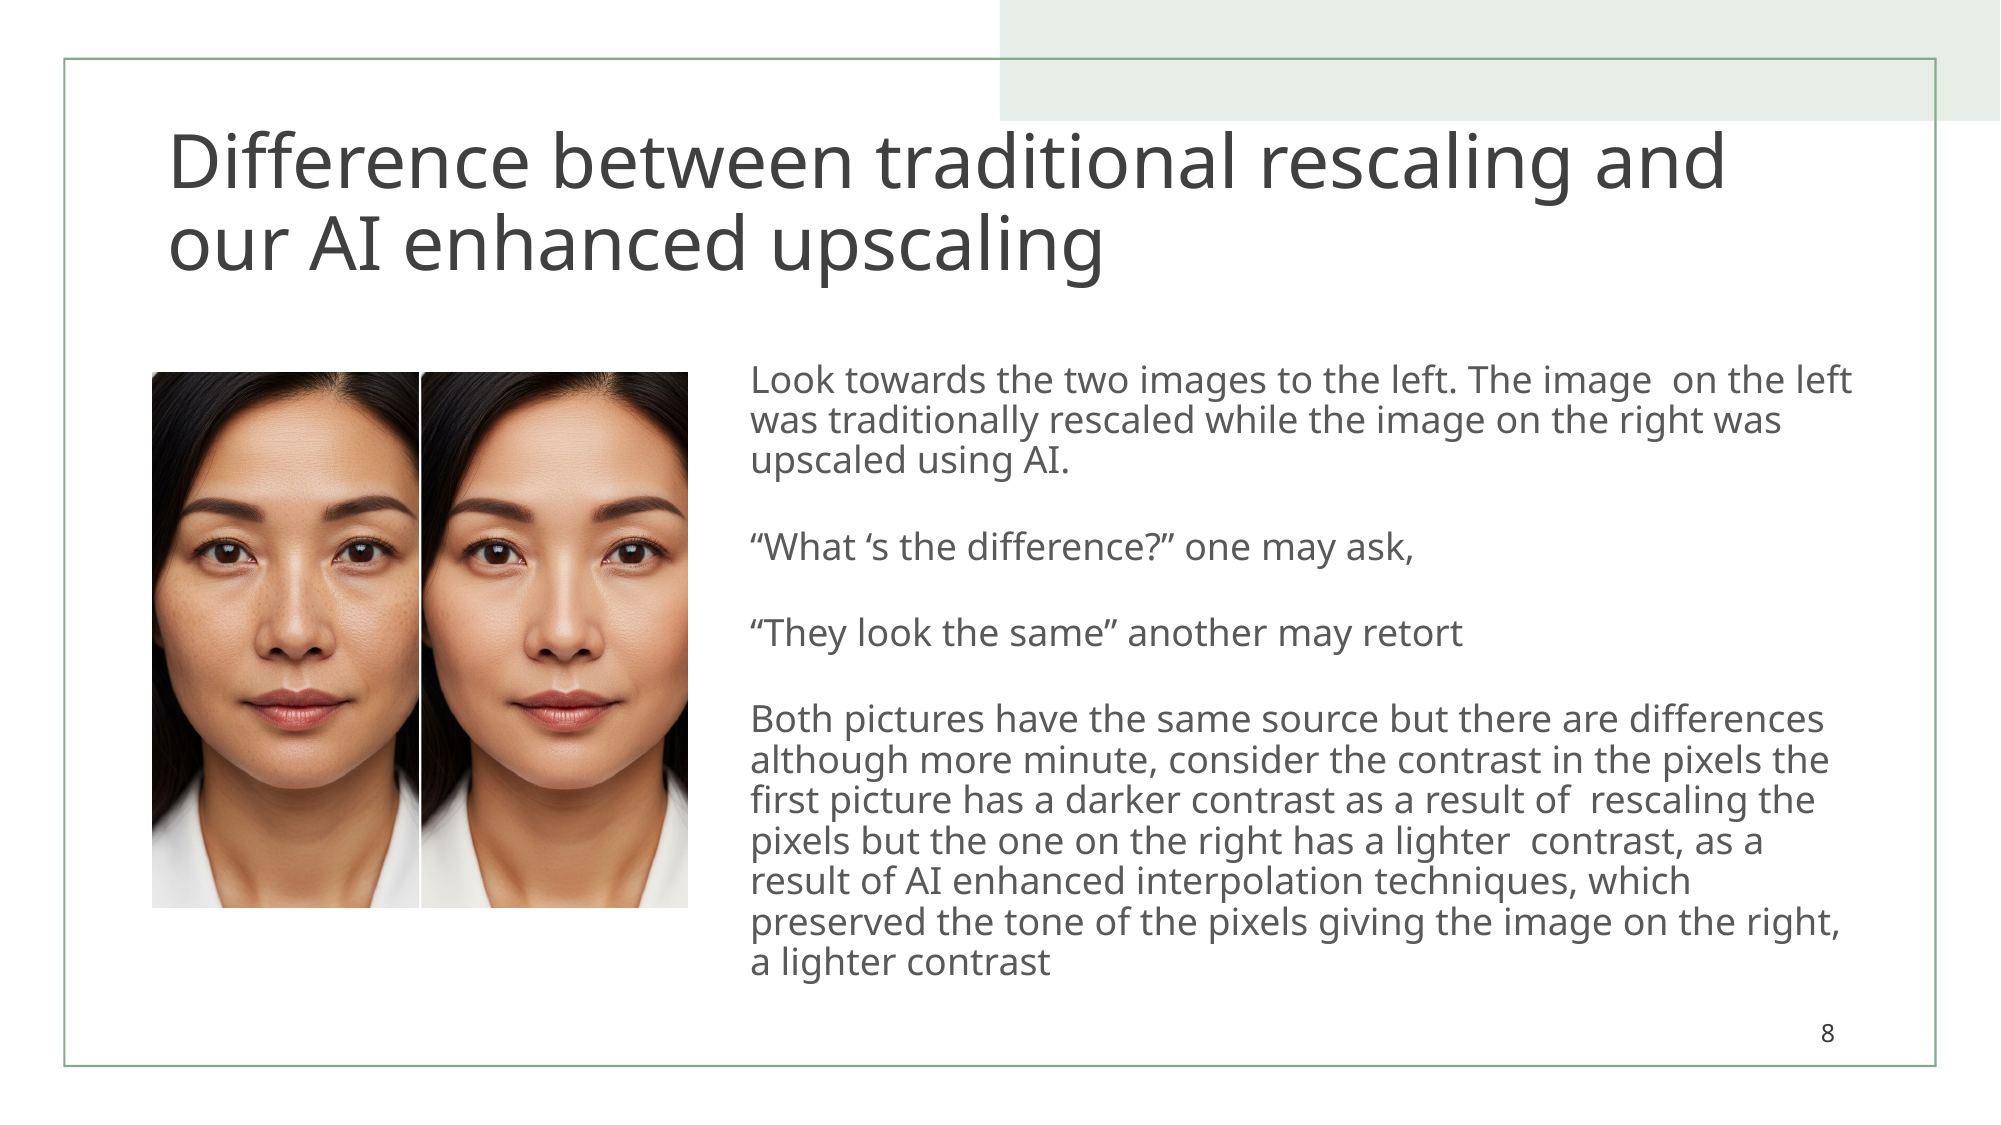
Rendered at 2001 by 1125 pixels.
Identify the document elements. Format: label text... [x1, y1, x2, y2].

list Look towards the two images to the left. The image on the left was traditionally rescaled while the image on the right was upscaled using AI. “What ‘s the difference?” one may ask, “They look the same” another may retort Both pictures have the same source but there are differences although more minute, consider the contrast in the pixels the first picture has a darker contrast as a result of rescaling the pixels but the one on the right has a lighter contrast, as a result of AI enhanced interpolation techniques, which preserved the tone of the pixels giving the image on the right, a lighter contrast [735, 353, 1878, 928]
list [152, 372, 688, 908]
title Difference between traditional rescaling and our AI enhanced upscaling [152, 79, 1878, 331]
slide_number 8 [1400, 1004, 1850, 1064]
